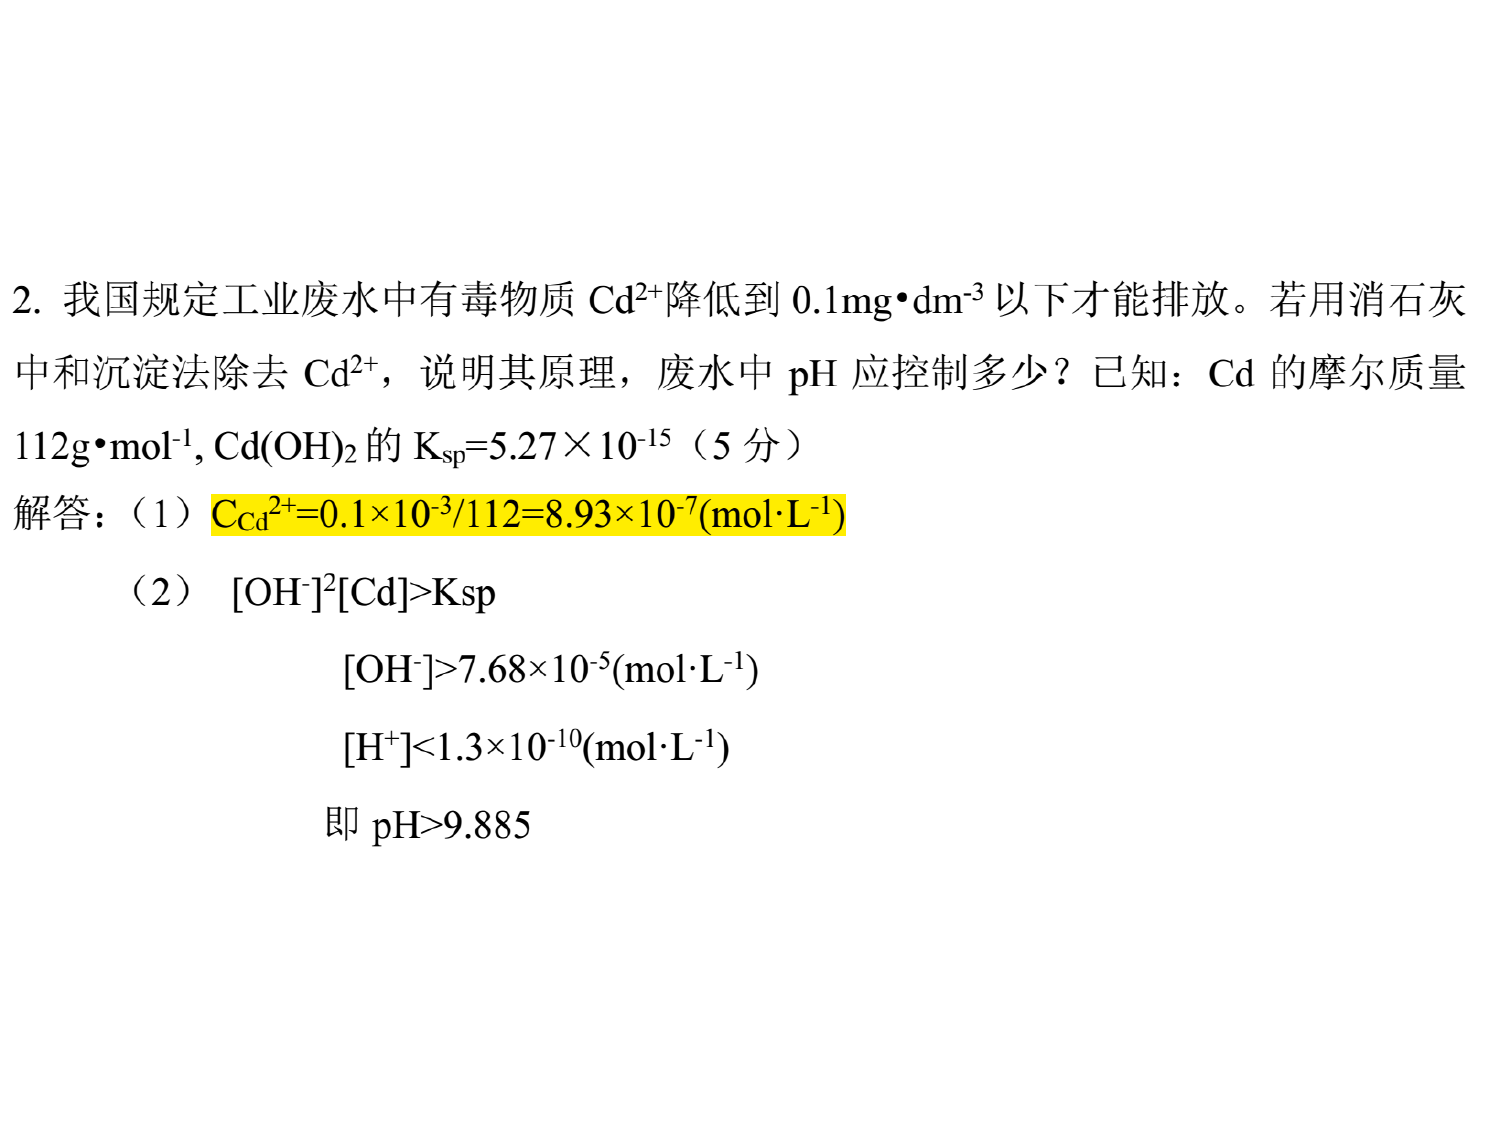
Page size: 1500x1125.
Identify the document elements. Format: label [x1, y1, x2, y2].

picture [0, 263, 1500, 862]
